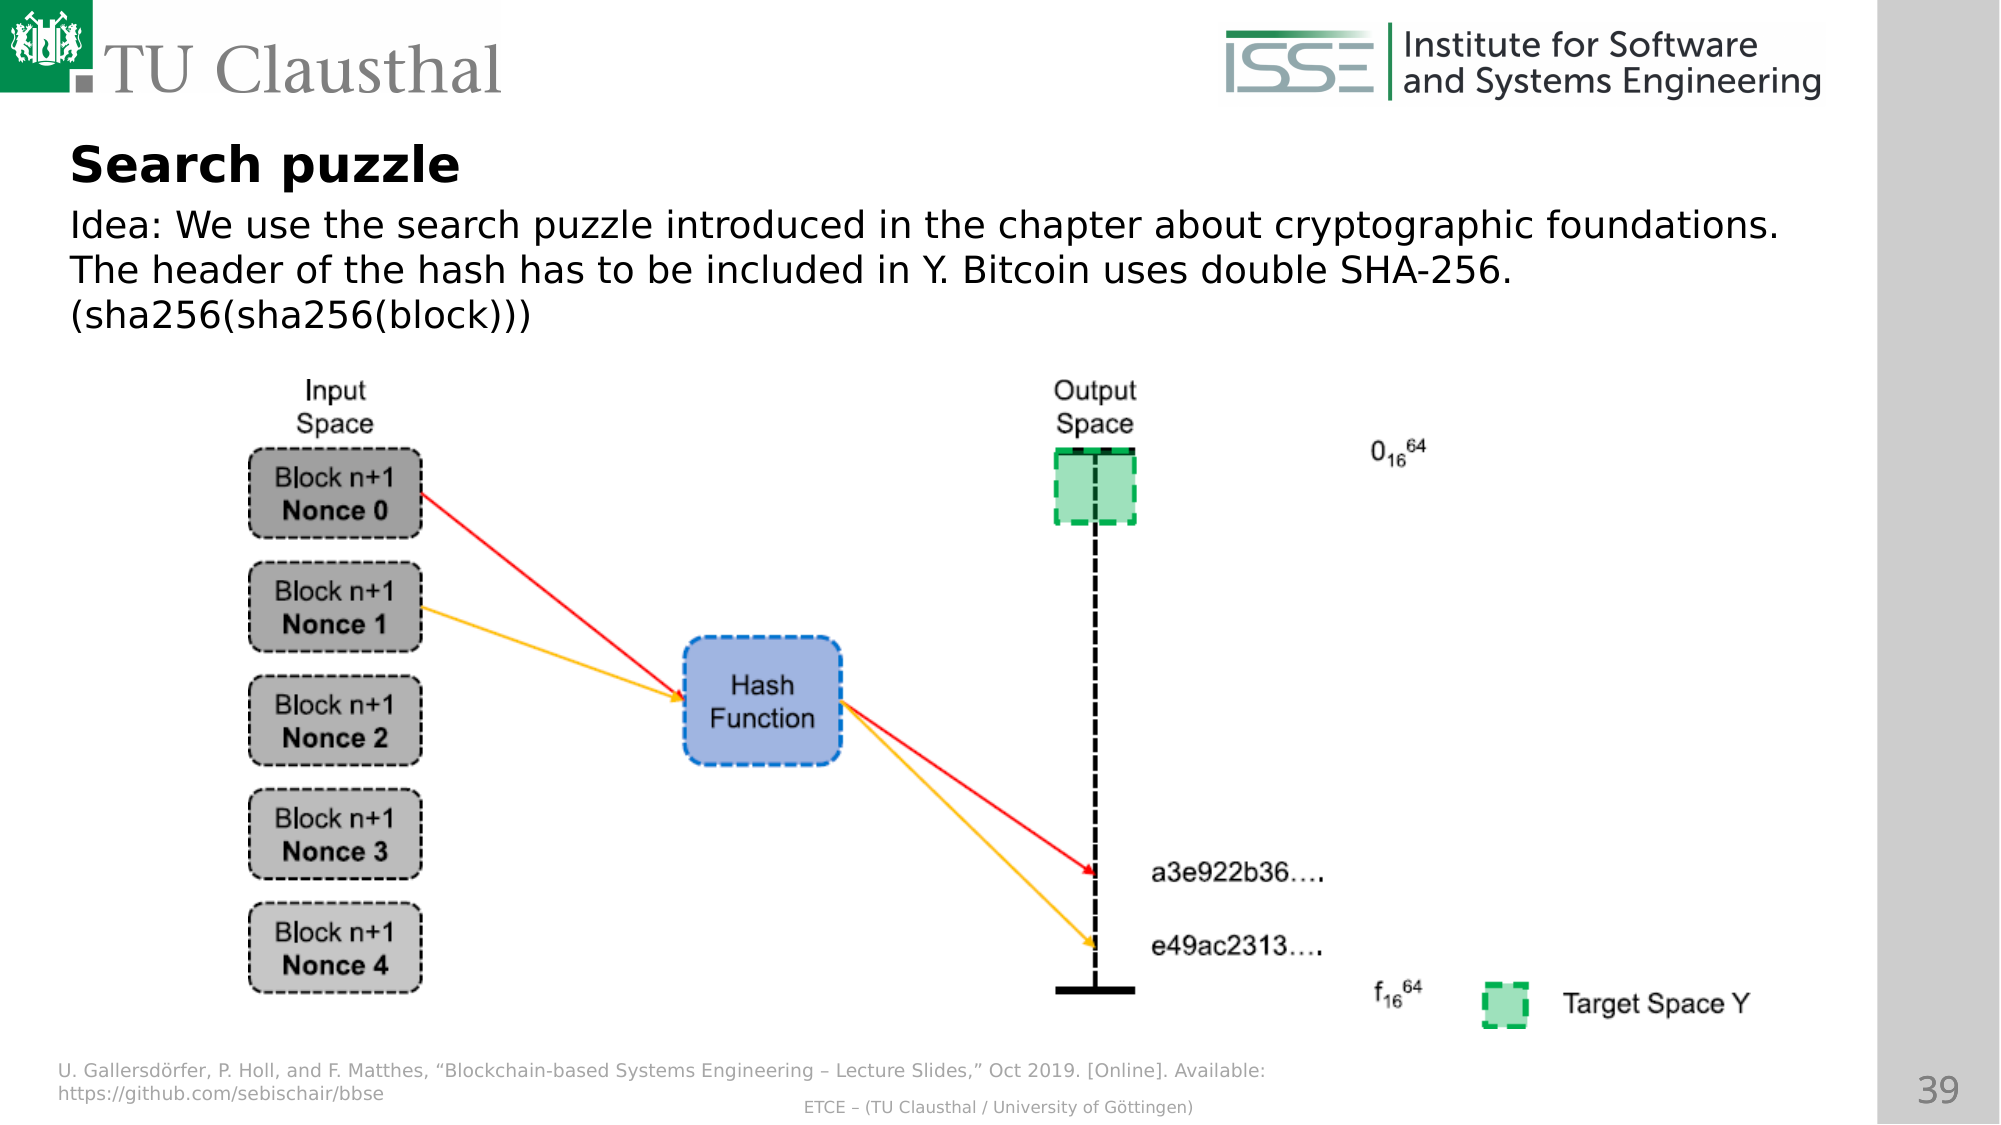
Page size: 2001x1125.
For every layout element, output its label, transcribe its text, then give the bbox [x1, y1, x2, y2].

picture [0, 0, 501, 93]
picture [248, 378, 1751, 1029]
picture [1218, 22, 1826, 107]
text_box U. Gallersdörfer, P. Holl, and F. Matthes, “Blockchain-based Systems Engineering – Lecture Slides,” Oct 2019. [Online]. Available: https://github.com/sebischair/bbse [43, 1051, 1521, 1112]
text_box Search puzzle [55, 125, 1819, 208]
text_box Idea: We use the search puzzle introduced in the chapter about cryptographic foundations. The header of the hash has to be included in Y. Bitcoin uses double SHA-256. (sha256(sha256(block))) [55, 208, 1819, 330]
